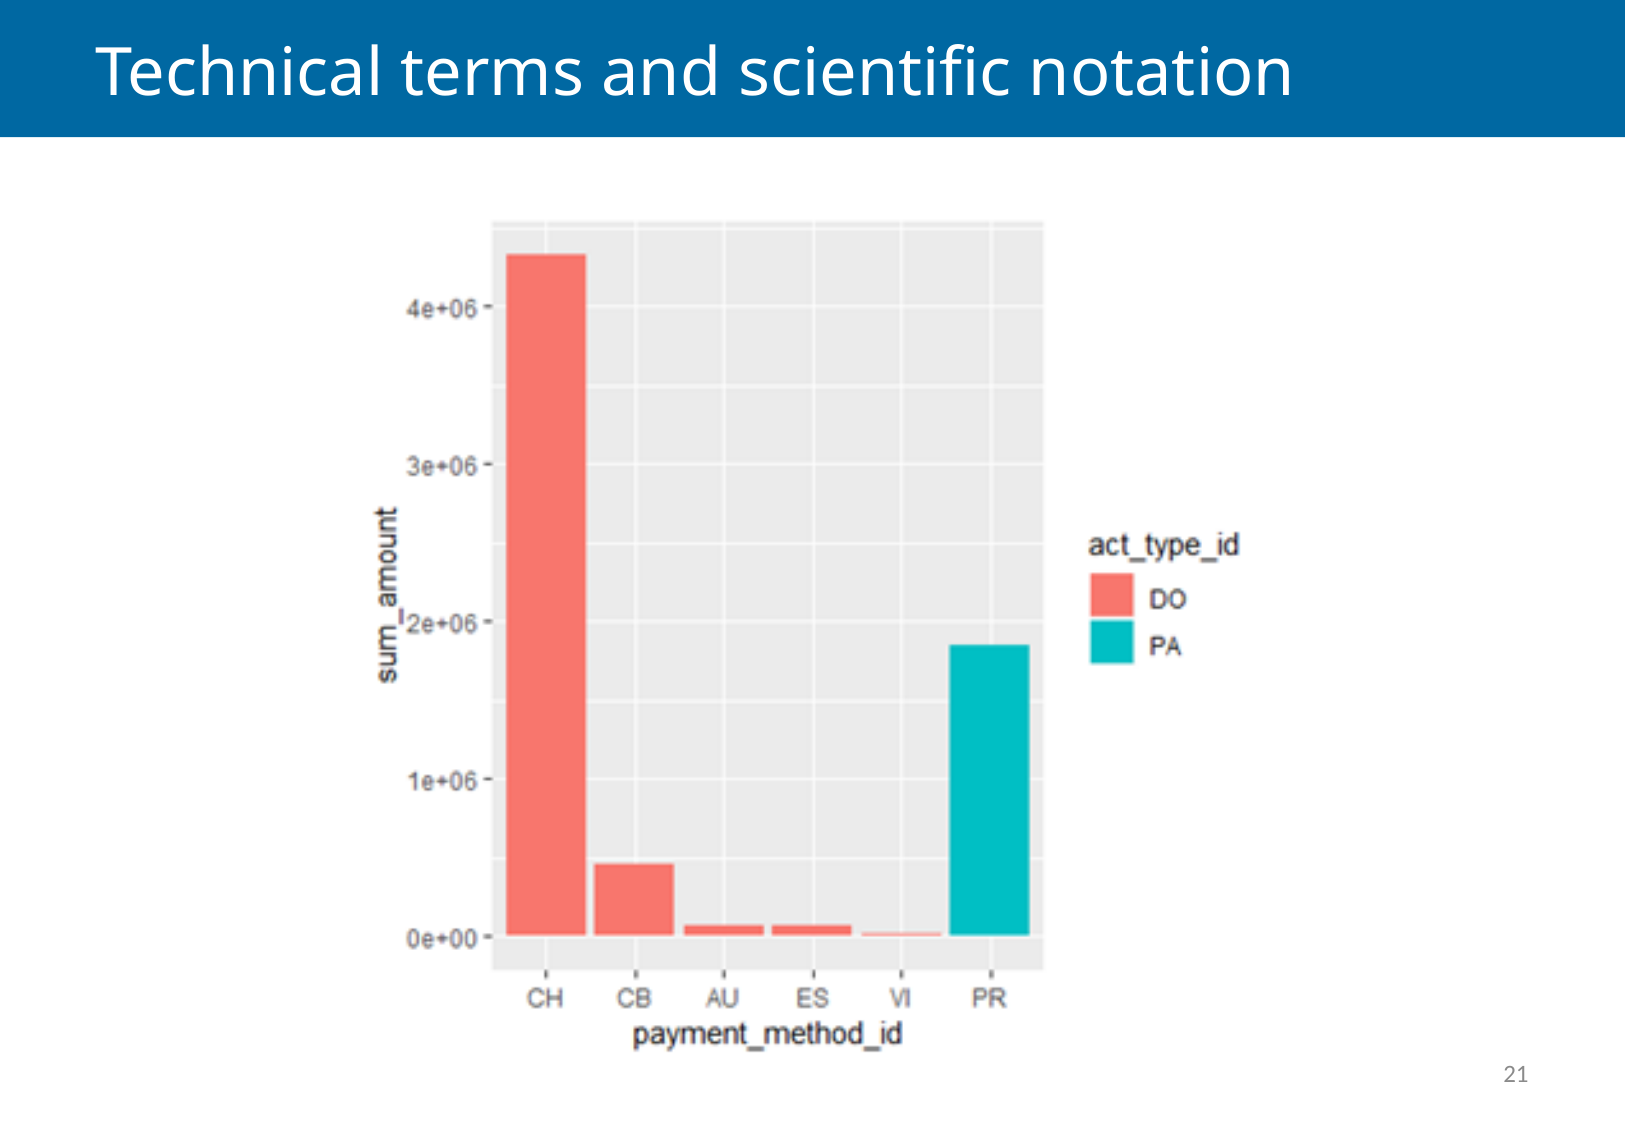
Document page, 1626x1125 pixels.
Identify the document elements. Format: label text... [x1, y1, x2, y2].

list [356, 207, 1269, 1063]
slide_number 21 [1164, 1042, 1544, 1103]
title Technical terms and scientific notation [80, 0, 1543, 138]
